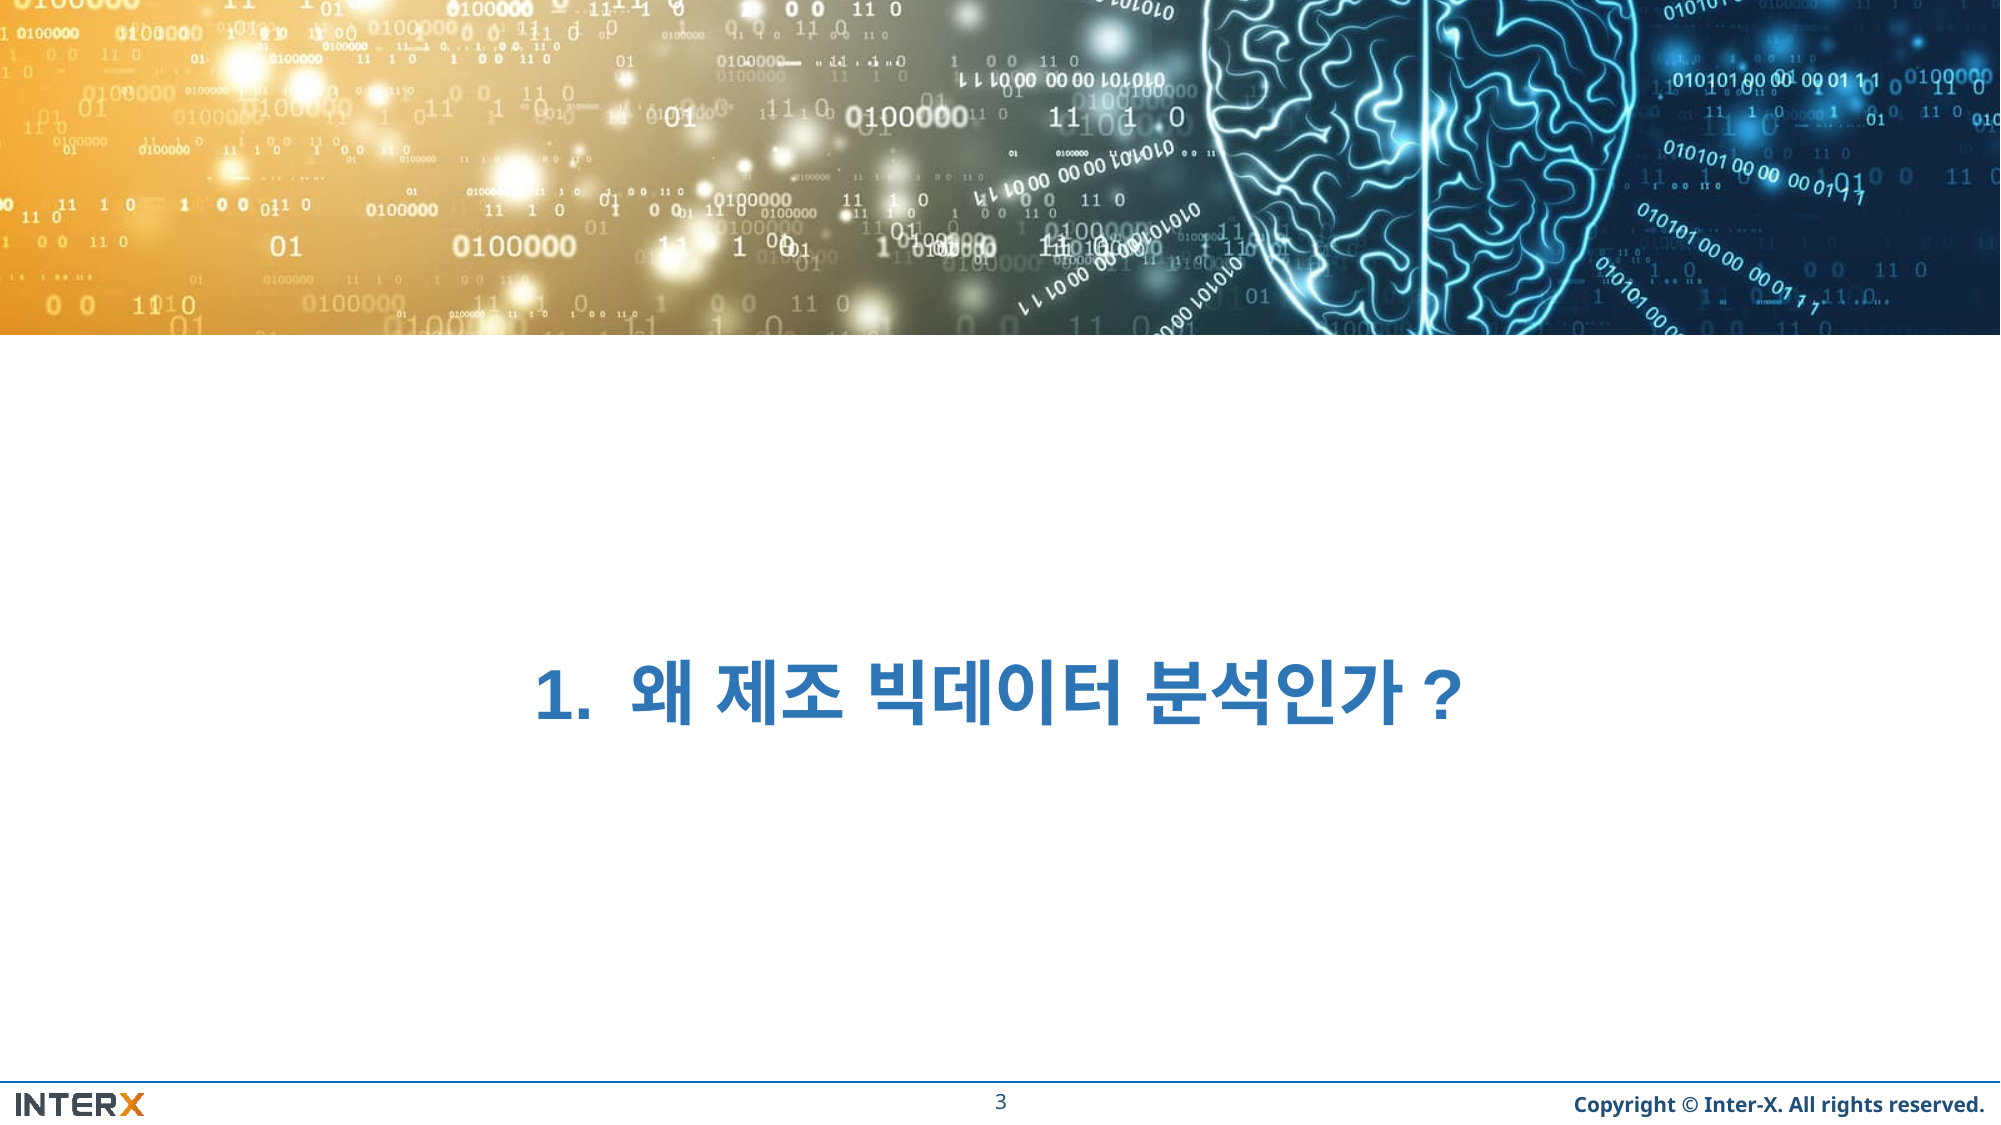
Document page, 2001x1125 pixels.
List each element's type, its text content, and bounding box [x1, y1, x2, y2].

picture [0, 0, 2000, 335]
picture [16, 1093, 144, 1116]
text_box 1. 왜 제조 빅데이터 분석인가? [520, 640, 1480, 741]
